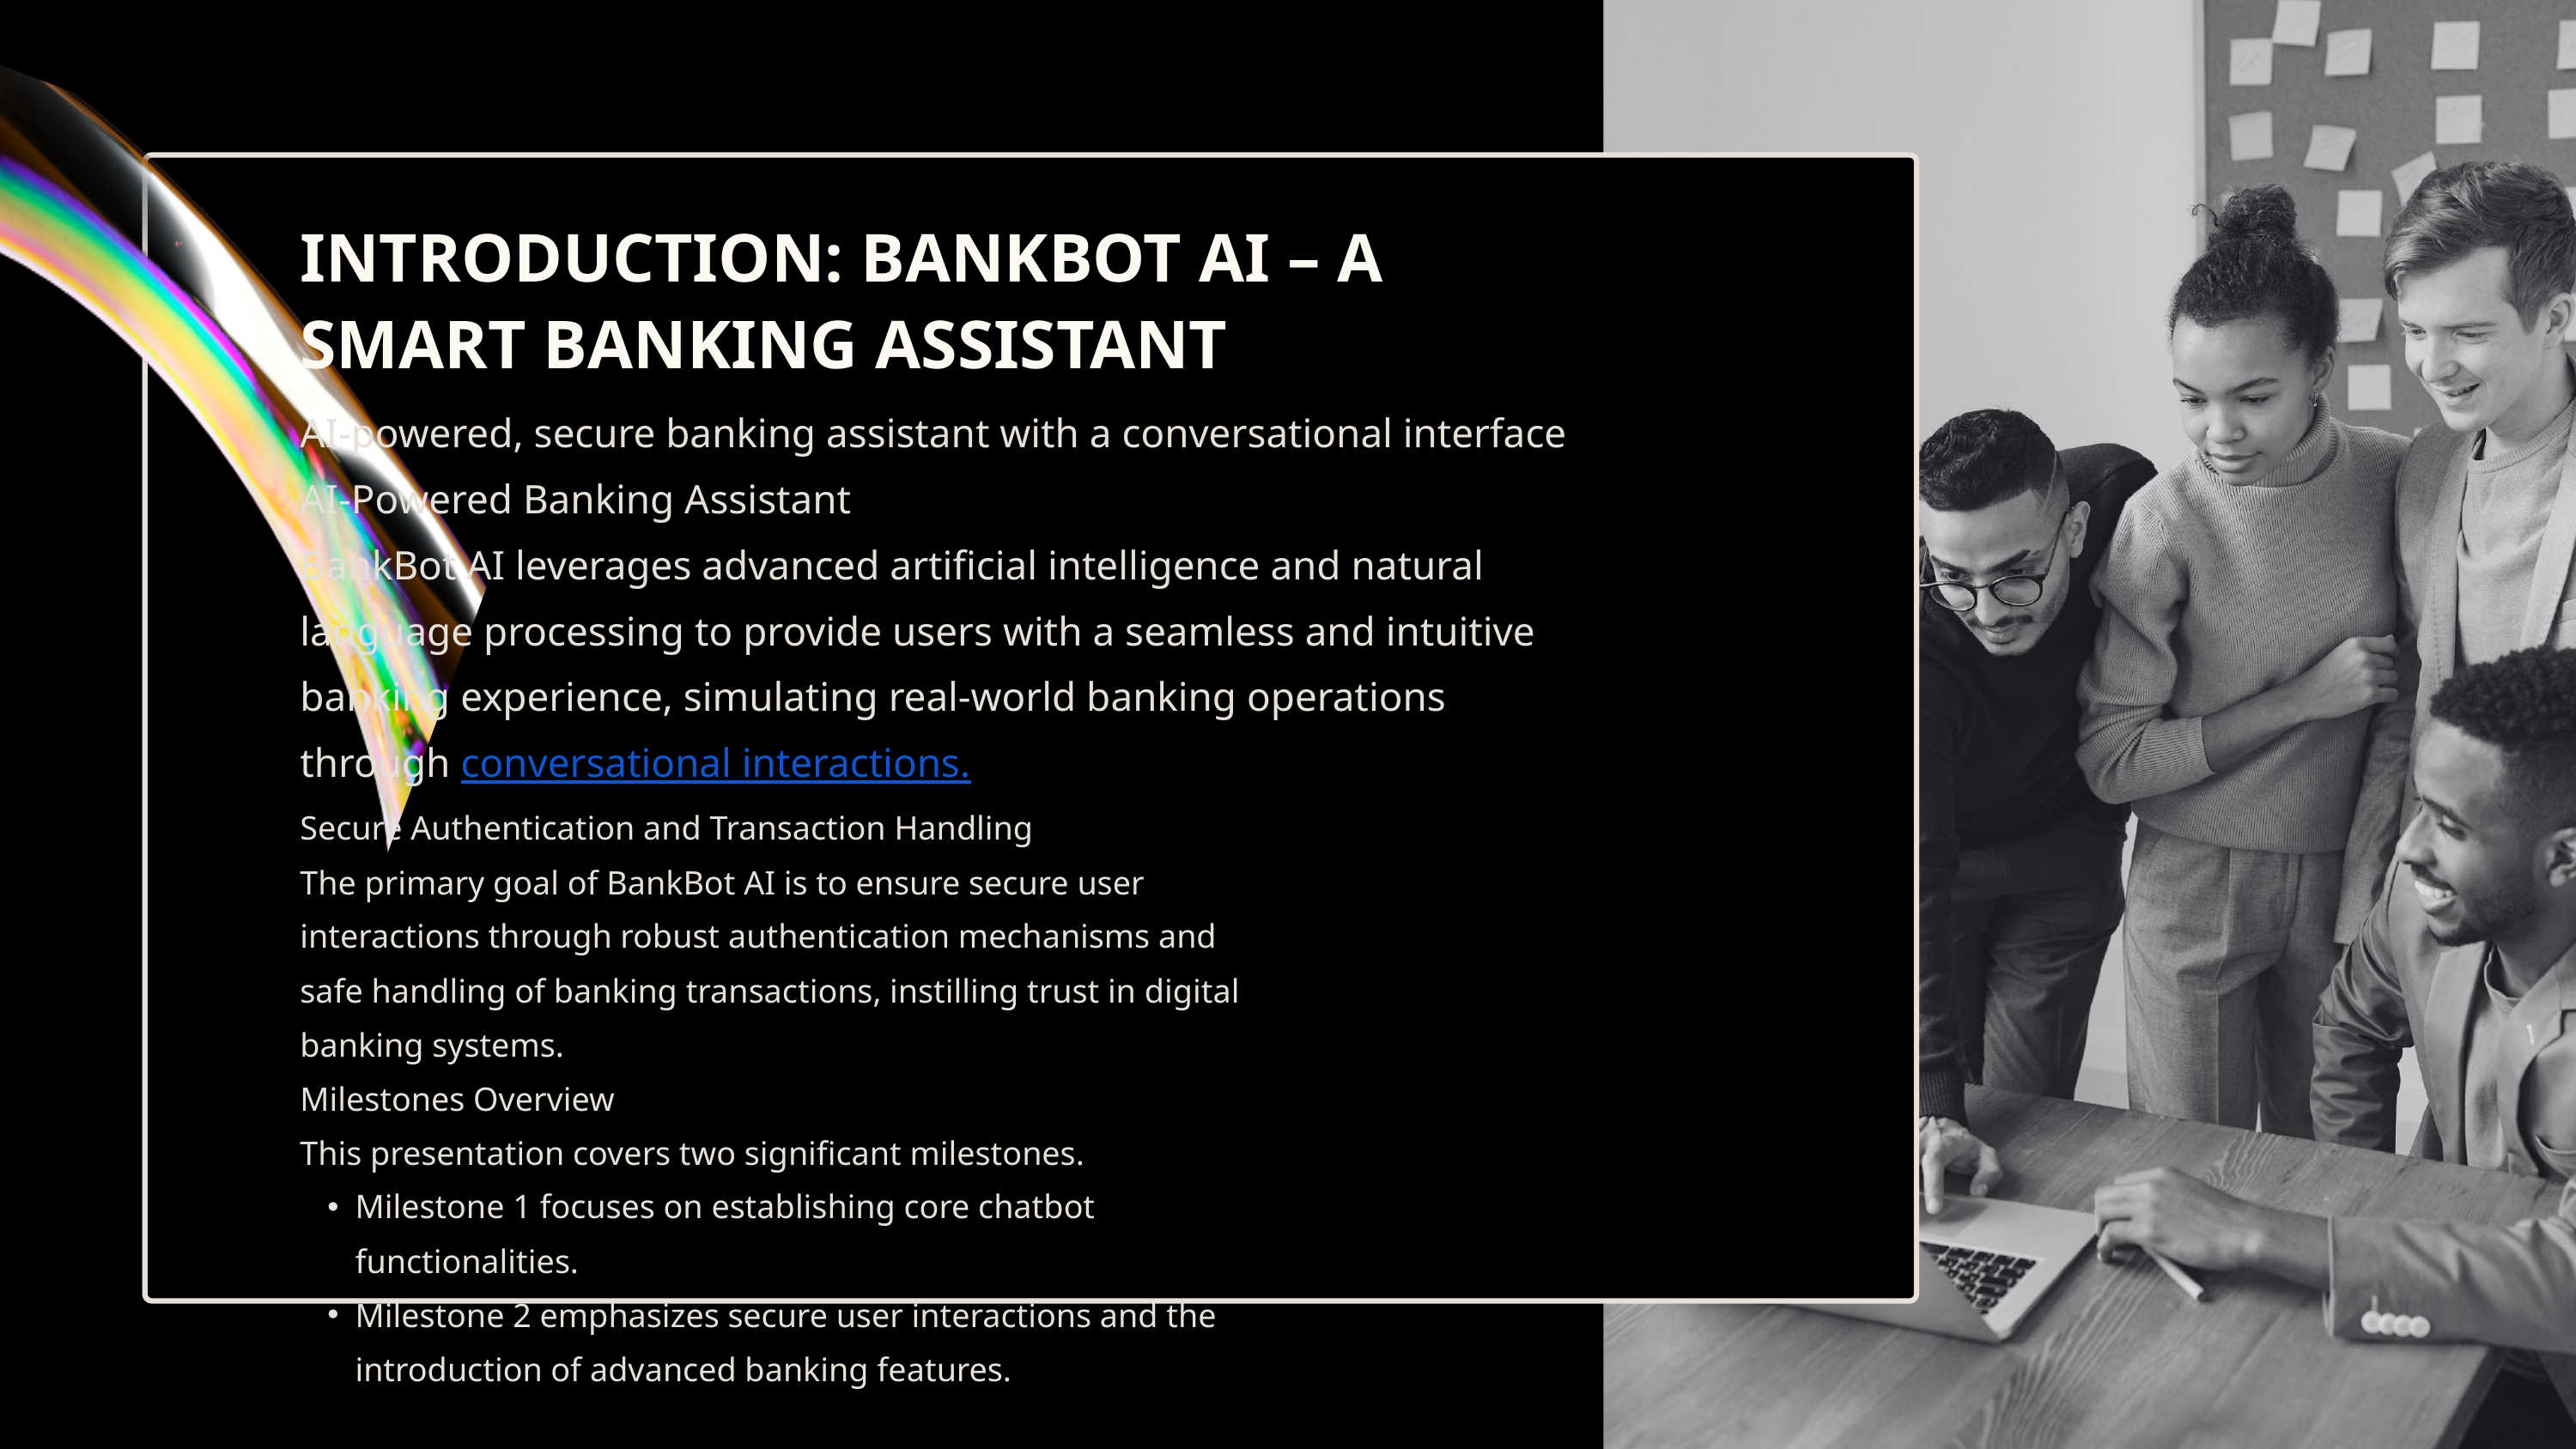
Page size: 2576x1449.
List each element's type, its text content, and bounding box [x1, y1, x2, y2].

text_box [0, 64, 218, 1449]
text_box Secure Authentication and Transaction Handling The primary goal of BankBot AI is to ensure secure user interactions through robust authentication mechanisms and safe handling of banking transactions, instilling trust in digital banking systems. Milestones Overview This presentation covers two significant milestones. Milestone 1 focuses on establishing core chatbot functionalities. Milestone 2 emphasizes secure user interactions and the introduction of advanced banking features. [300, 1307, 1259, 1391]
text_box [1603, 0, 2576, 1449]
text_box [144, 134, 1917, 1301]
